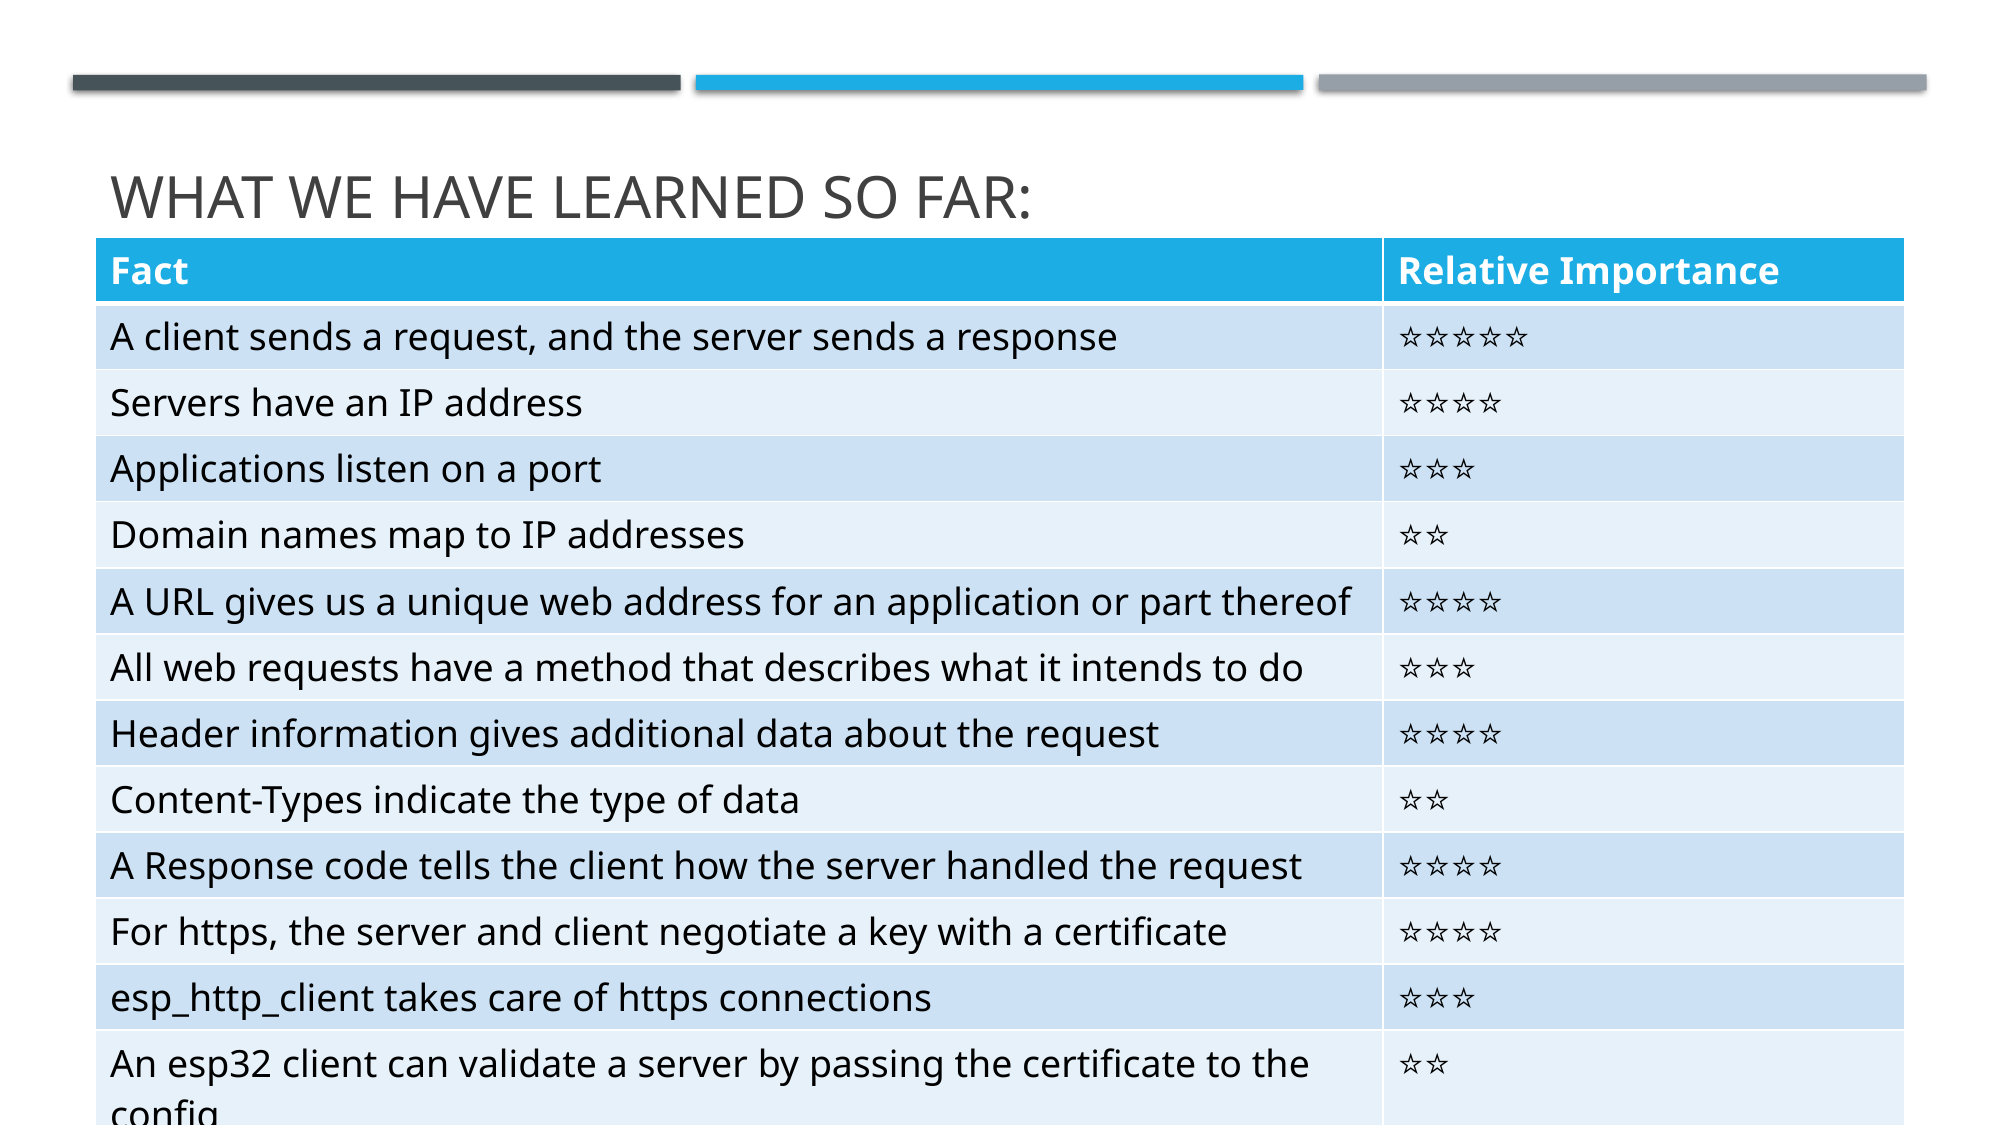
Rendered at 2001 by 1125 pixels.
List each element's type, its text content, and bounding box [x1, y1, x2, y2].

title What we have learned so far: [95, 42, 1905, 236]
table_cell Header information gives additional data about the request [96, 701, 1382, 765]
table_cell ⭐⭐ [1384, 1031, 1904, 1125]
table_cell ⭐⭐⭐⭐ [1384, 370, 1904, 435]
table_cell ⭐⭐⭐ [1384, 436, 1904, 501]
table_cell esp_http_client takes care of https connections [96, 965, 1382, 1029]
table_cell ⭐⭐ [1384, 502, 1904, 567]
table_cell Applications listen on a port [96, 436, 1382, 501]
table_cell ⭐⭐⭐⭐ [1384, 569, 1904, 633]
table_cell ⭐⭐⭐⭐ [1384, 833, 1904, 897]
table_cell A Response code tells the client how the server handled the request [96, 833, 1382, 897]
table_cell A client sends a request, and the server sends a response [96, 306, 1382, 369]
table_cell ⭐⭐⭐⭐ [1384, 701, 1904, 765]
table_cell ⭐⭐⭐ [1384, 635, 1904, 699]
table_header Relative Importance [1384, 238, 1904, 301]
table_cell ⭐⭐⭐ [1384, 965, 1904, 1029]
table_cell A URL gives us a unique web address for an application or part thereof [96, 569, 1382, 633]
table_cell ⭐⭐⭐⭐ [1384, 899, 1904, 963]
table_cell Content-Types indicate the type of data [96, 767, 1382, 831]
table_cell For https, the server and client negotiate a key with a certificate [96, 899, 1382, 963]
table_header Fact [96, 238, 1382, 301]
table_cell ⭐⭐⭐⭐⭐ [1384, 306, 1904, 369]
table_cell All web requests have a method that describes what it intends to do [96, 635, 1382, 699]
table_cell Servers have an IP address [96, 370, 1382, 435]
table_cell ⭐⭐ [1384, 767, 1904, 831]
table_cell An esp32 client can validate a server by passing the certificate to the config [96, 1031, 1382, 1125]
table_cell Domain names map to IP addresses [96, 502, 1382, 567]
